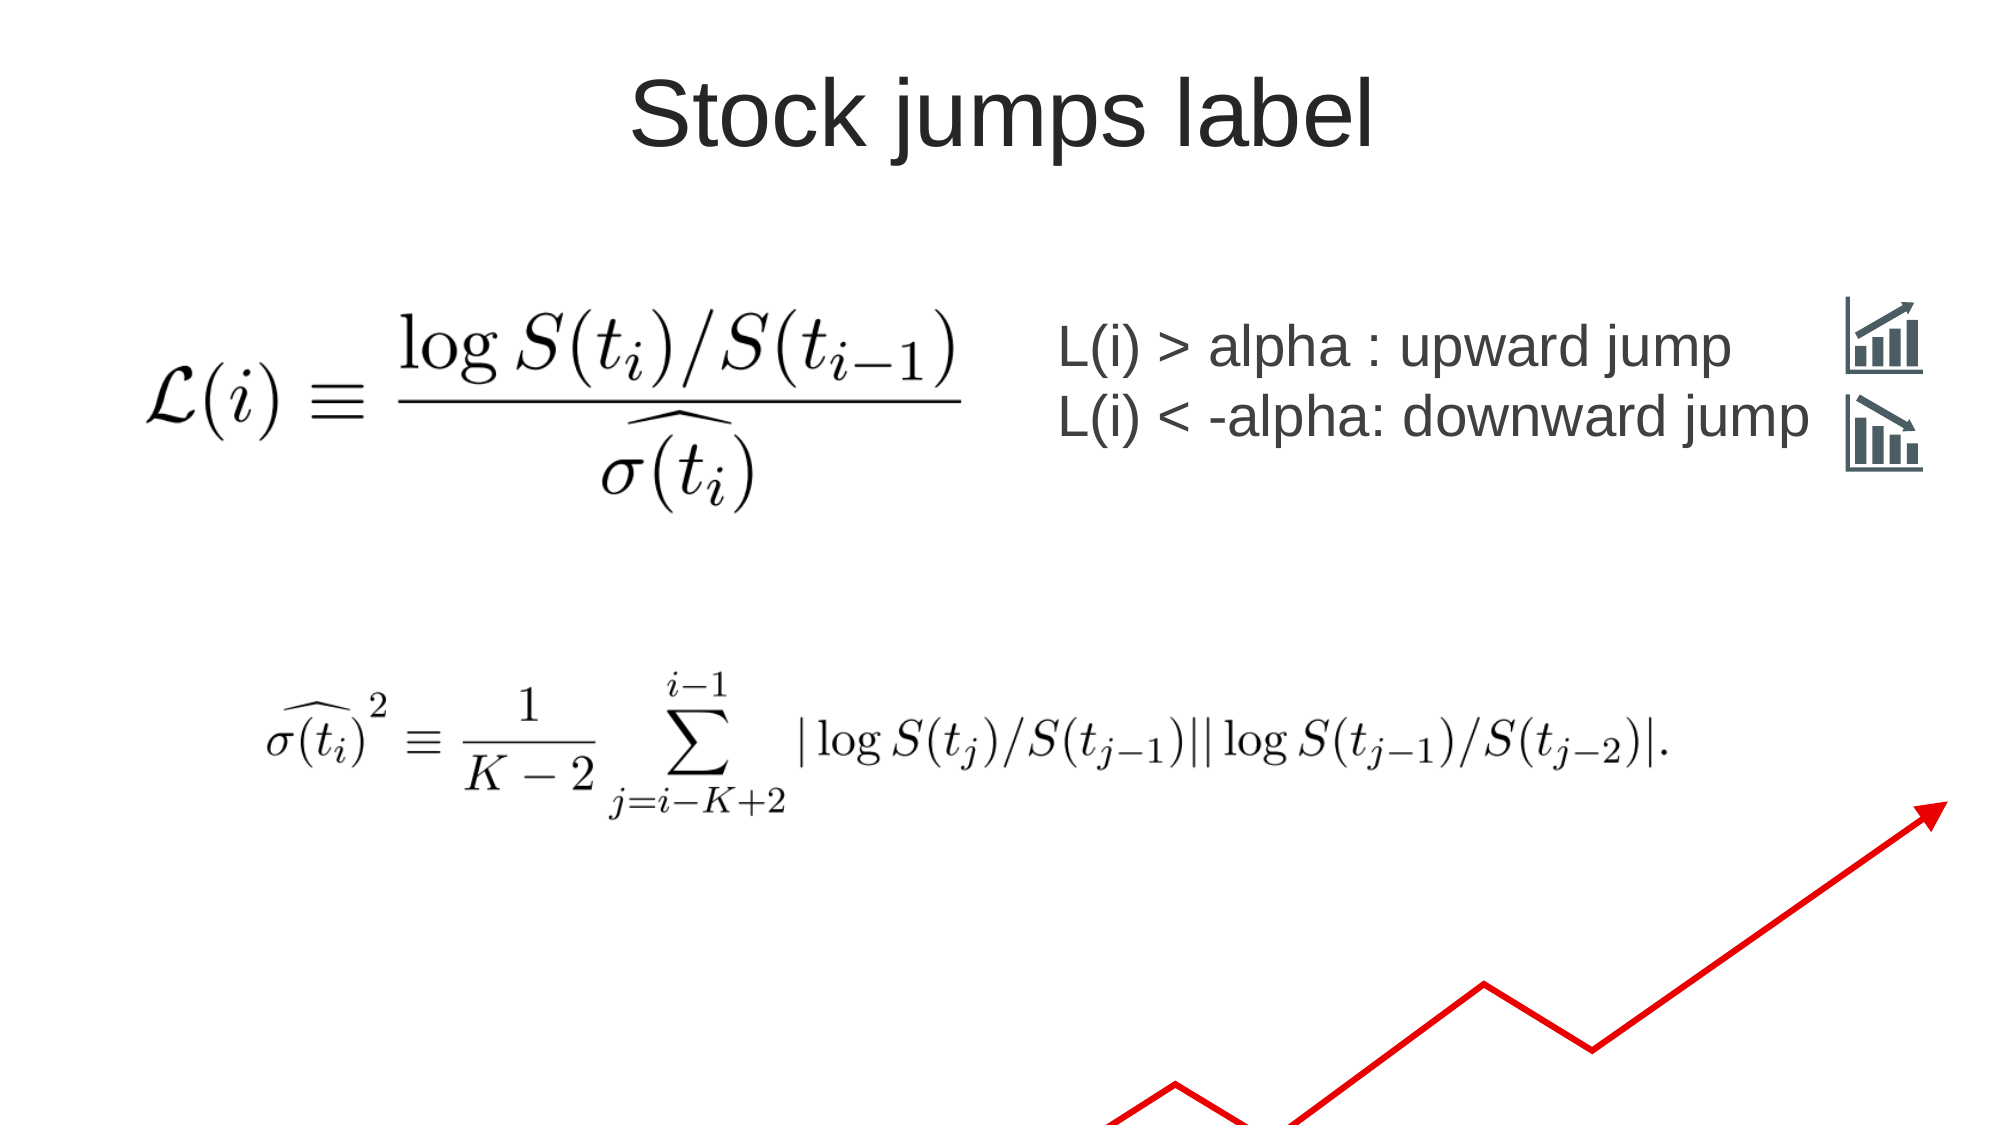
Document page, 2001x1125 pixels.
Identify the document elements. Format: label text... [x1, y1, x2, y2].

text_box L(i) > alpha : upward jump L(i) < -alpha: downward jump [1042, 301, 1952, 526]
text_box [877, 801, 1948, 1125]
picture [123, 276, 972, 540]
picture [256, 656, 1687, 852]
text_box [1845, 393, 1924, 473]
list Stock jumps label [53, 55, 1952, 175]
text_box [1844, 296, 1924, 375]
